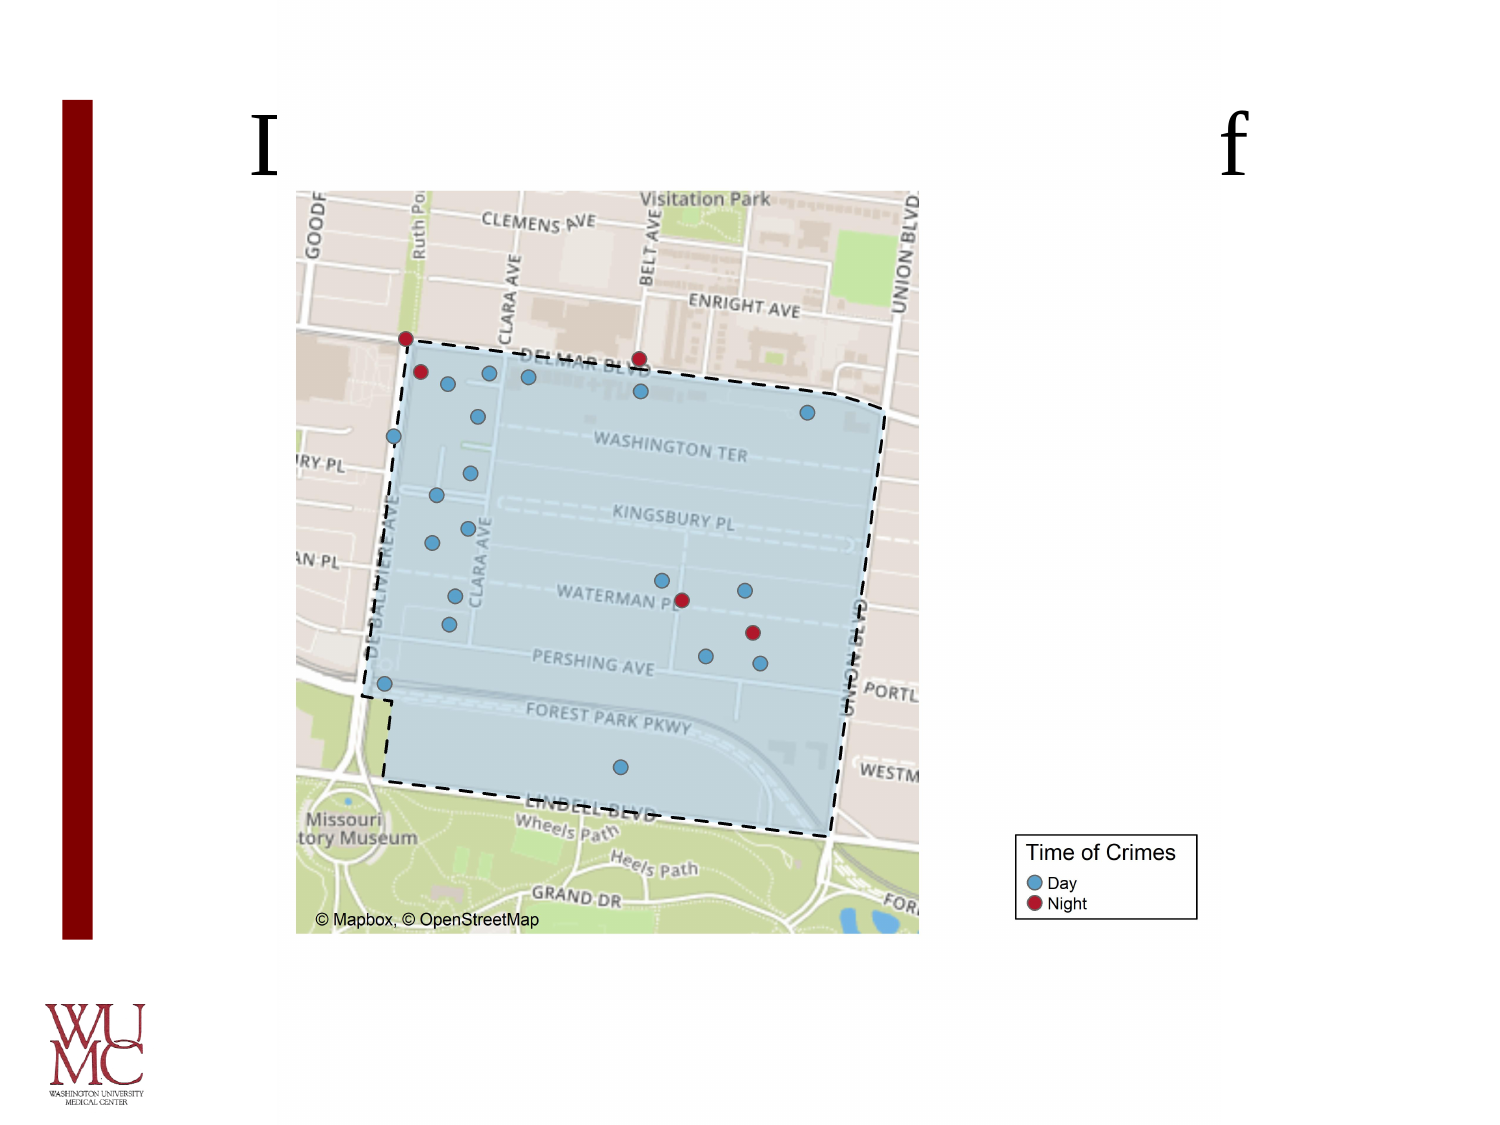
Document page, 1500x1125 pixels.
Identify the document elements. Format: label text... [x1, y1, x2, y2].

title DeBaliviere Place: Time of Crimes Map [112, 99, 271, 288]
picture [41, 996, 156, 1113]
picture [276, 0, 1222, 1125]
title DeBaliviere Place: Time of Crimes Map [1226, 99, 1388, 288]
